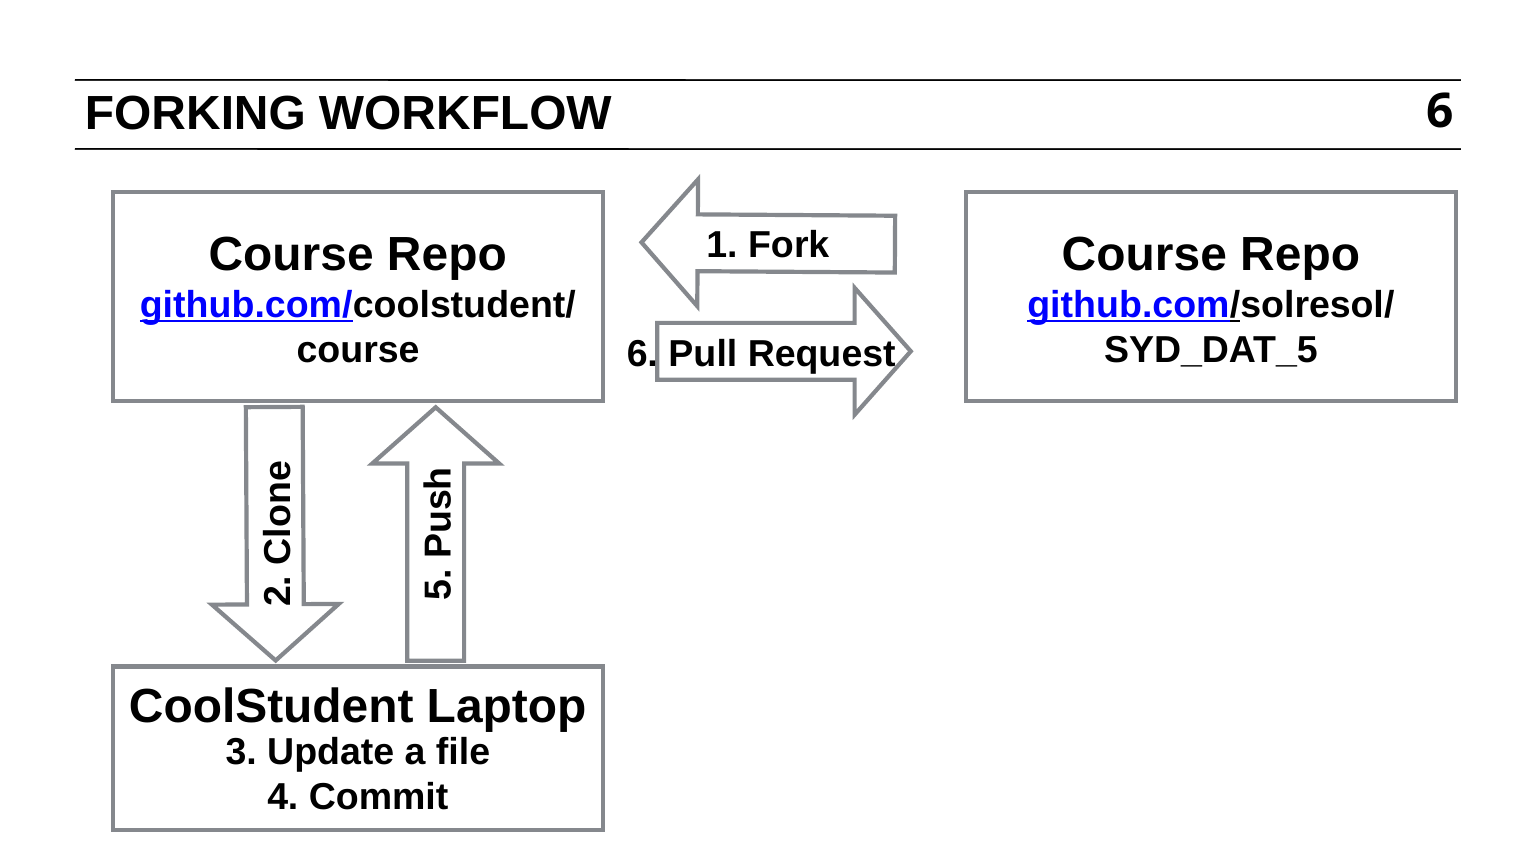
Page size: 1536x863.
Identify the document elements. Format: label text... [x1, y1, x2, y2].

text_box [245, 406, 303, 452]
text_box 3. Update a file 4. Commit [217, 718, 499, 826]
text_box [211, 603, 339, 661]
text_box [407, 609, 465, 661]
text_box CoolStudent Laptop [112, 666, 603, 830]
text_box [641, 179, 699, 307]
text_box 2. Clone [244, 452, 306, 616]
text_box Course Repo github.com/solresol/SYD_DAT_5 [965, 192, 1456, 401]
text_box [905, 344, 911, 358]
title FORKING WORKFLOW [76, 82, 1361, 165]
text_box Course Repo github.com/coolstudent/course [112, 192, 603, 401]
text_box [372, 407, 500, 464]
text_box 5. Push [404, 458, 467, 609]
text_box [854, 287, 884, 320]
text_box 1. Fork [697, 211, 838, 274]
text_box [838, 215, 896, 273]
text_box 6. Pull Request [618, 320, 905, 383]
text_box [854, 383, 883, 415]
slide_number 6 [1410, 83, 1470, 142]
